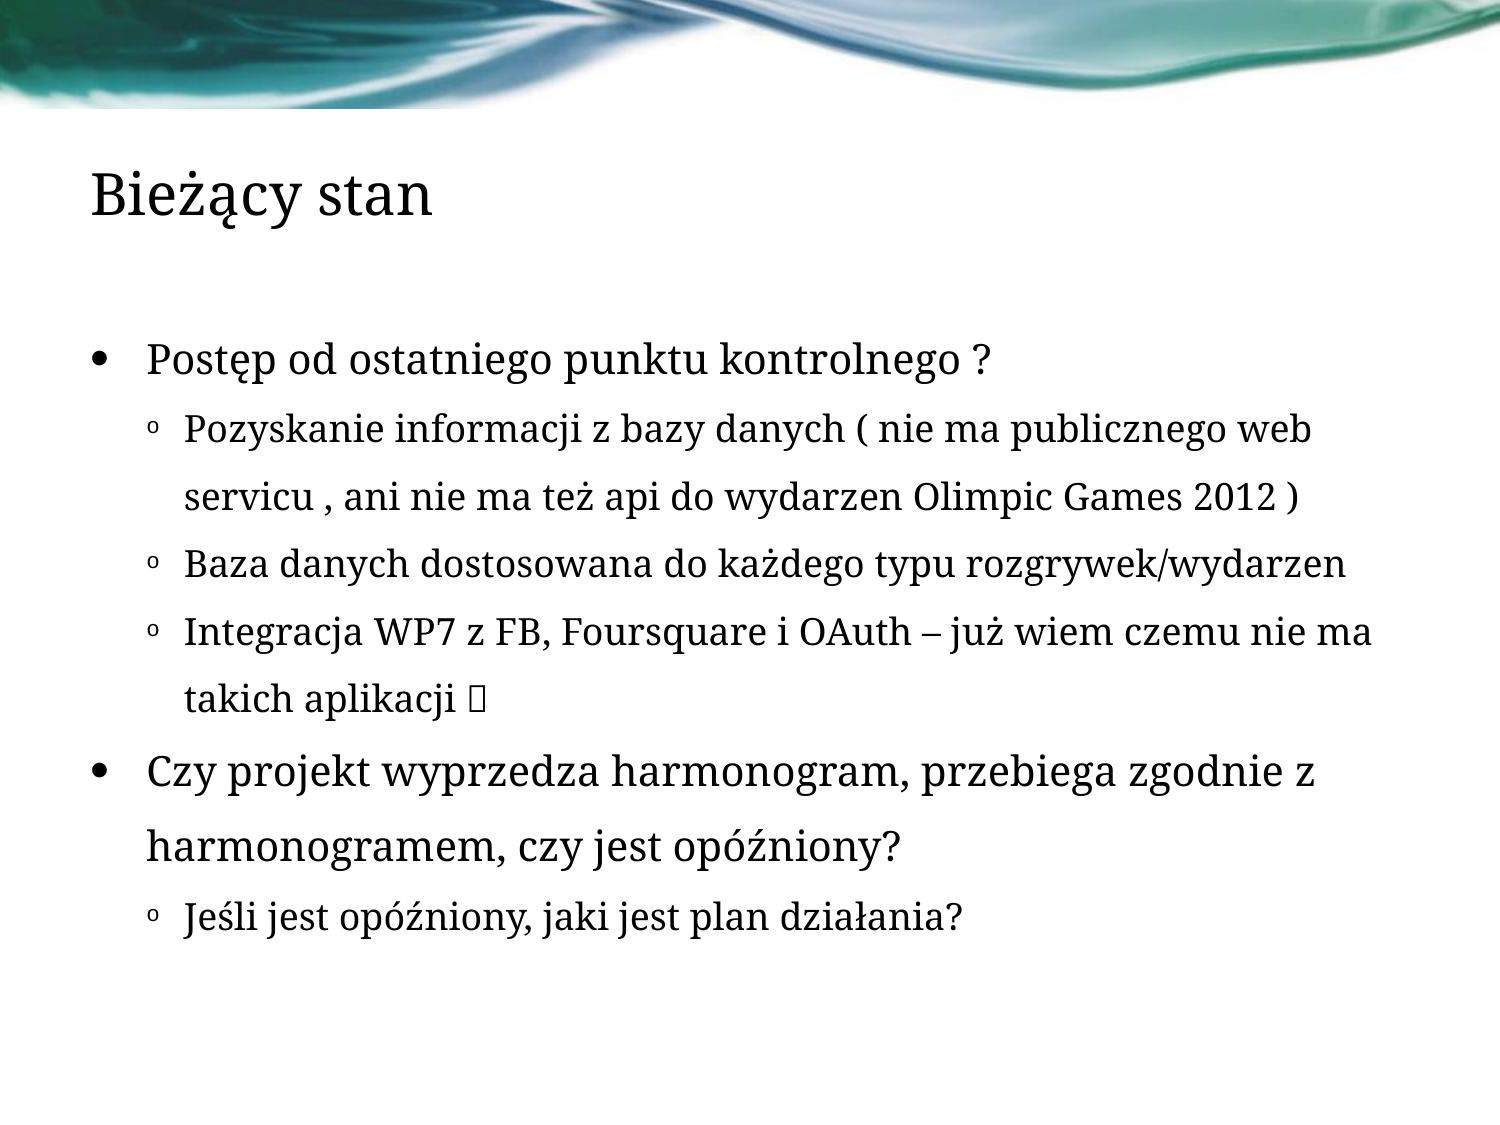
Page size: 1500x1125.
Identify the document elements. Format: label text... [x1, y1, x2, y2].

title Bieżący stan [75, 149, 1425, 299]
list Postęp od ostatniego punktu kontrolnego ? Pozyskanie informacji z bazy danych ( nie ma publicznego web servicu , ani nie ma też api do wydarzen Olimpic Games 2012 ) Baza danych dostosowana do każdego typu rozgrywek/wydarzen Integracja WP7 z FB, Foursquare i OAuth – już wiem czemu nie ma takich aplikacji  Czy projekt wyprzedza harmonogram, przebiega zgodnie z harmonogramem, czy jest opóźniony? Jeśli jest opóźniony, jaki jest plan działania? [75, 299, 1425, 1005]
picture [0, 0, 1500, 109]
